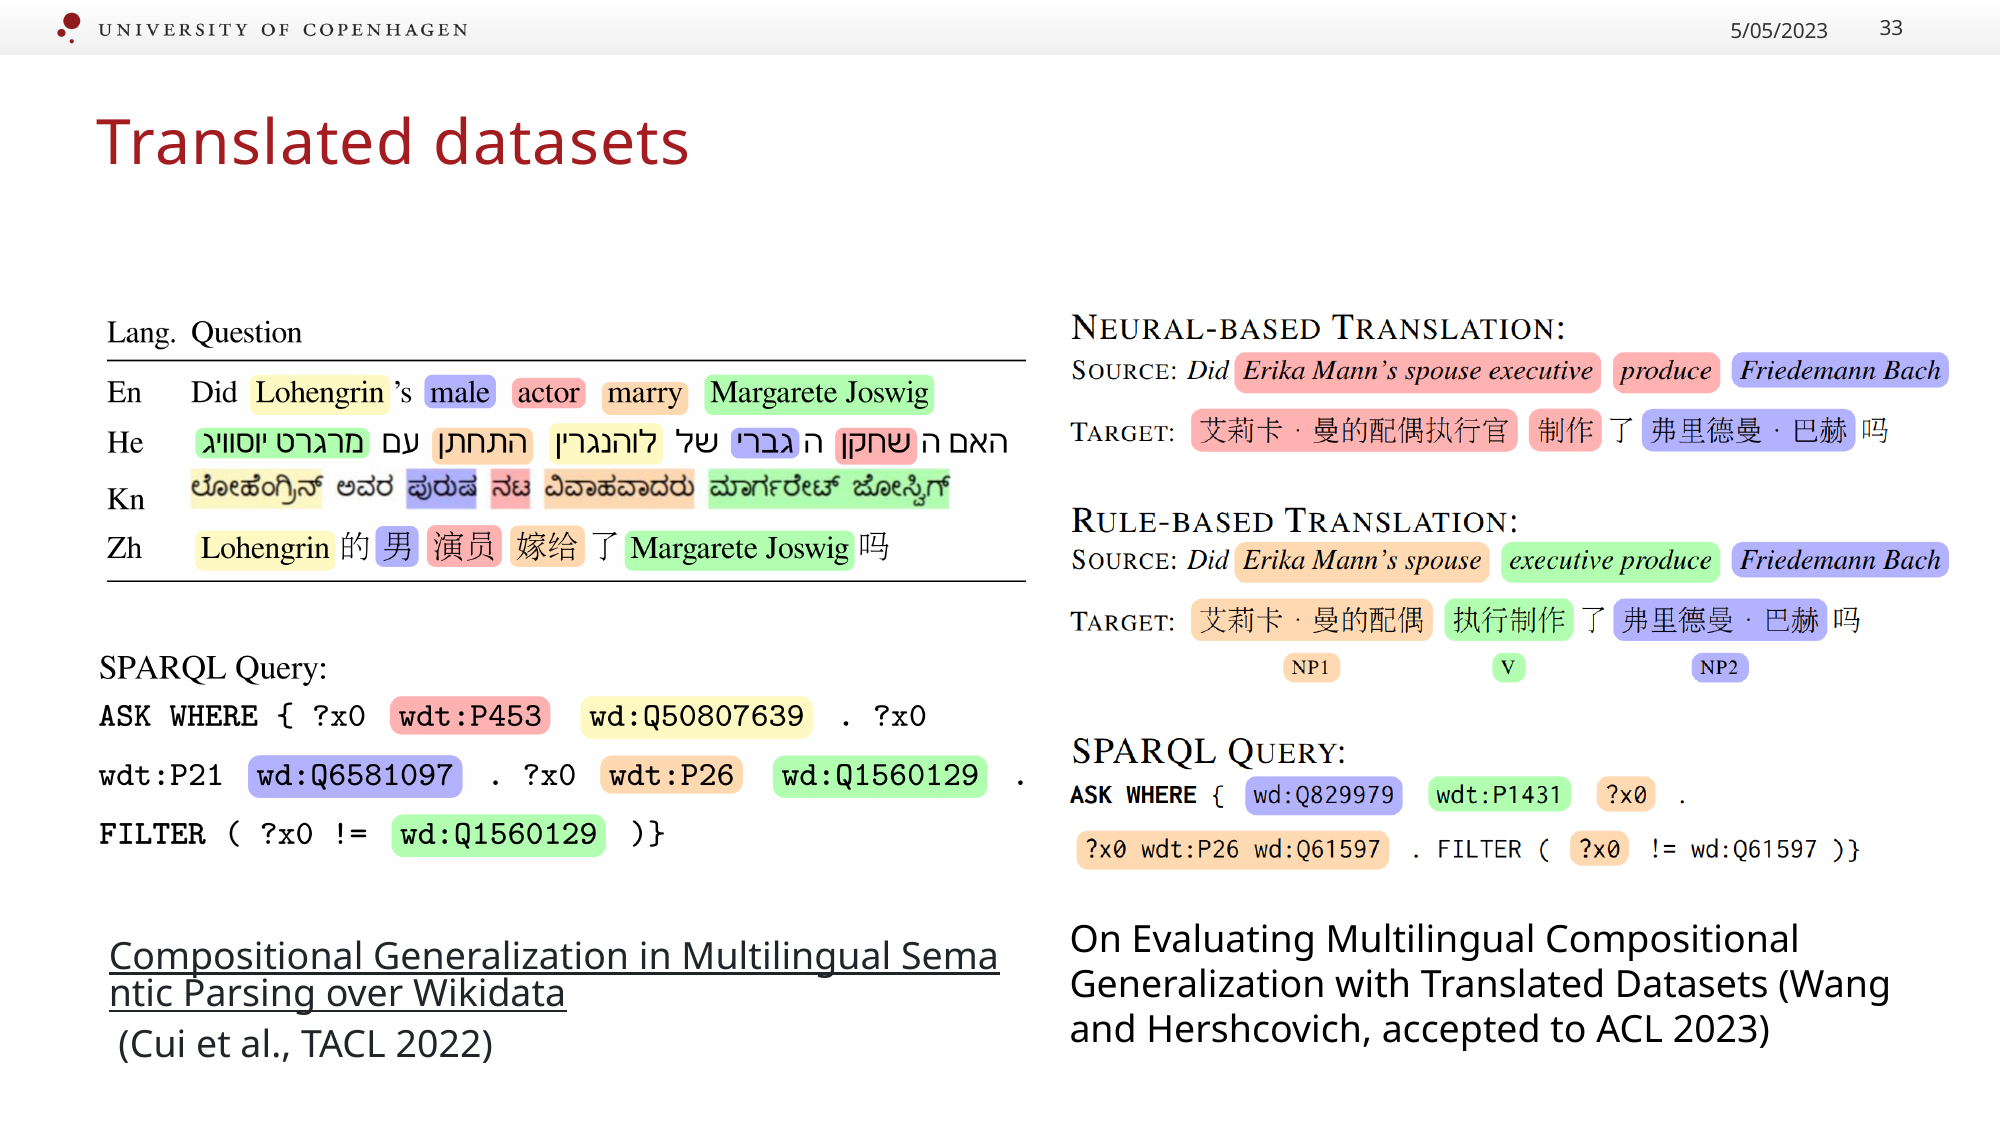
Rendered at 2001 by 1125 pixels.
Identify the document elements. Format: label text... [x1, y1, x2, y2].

title Translated datasets [96, 101, 1904, 244]
text_box On Evaluating Multilingual Compositional Generalization with Translated Datasets (Wang and Hershcovich, accepted to ACL 2023) [1069, 915, 1928, 1051]
picture [1058, 297, 1967, 906]
slide_number 33 [1840, 14, 1904, 43]
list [96, 308, 1039, 878]
text_box Compositional Generalization in Multilingual Semantic Parsing over Wikidata (Cui et al., TACL 2022) [108, 931, 1016, 1028]
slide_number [1694, 14, 1829, 43]
picture [92, 15, 475, 42]
